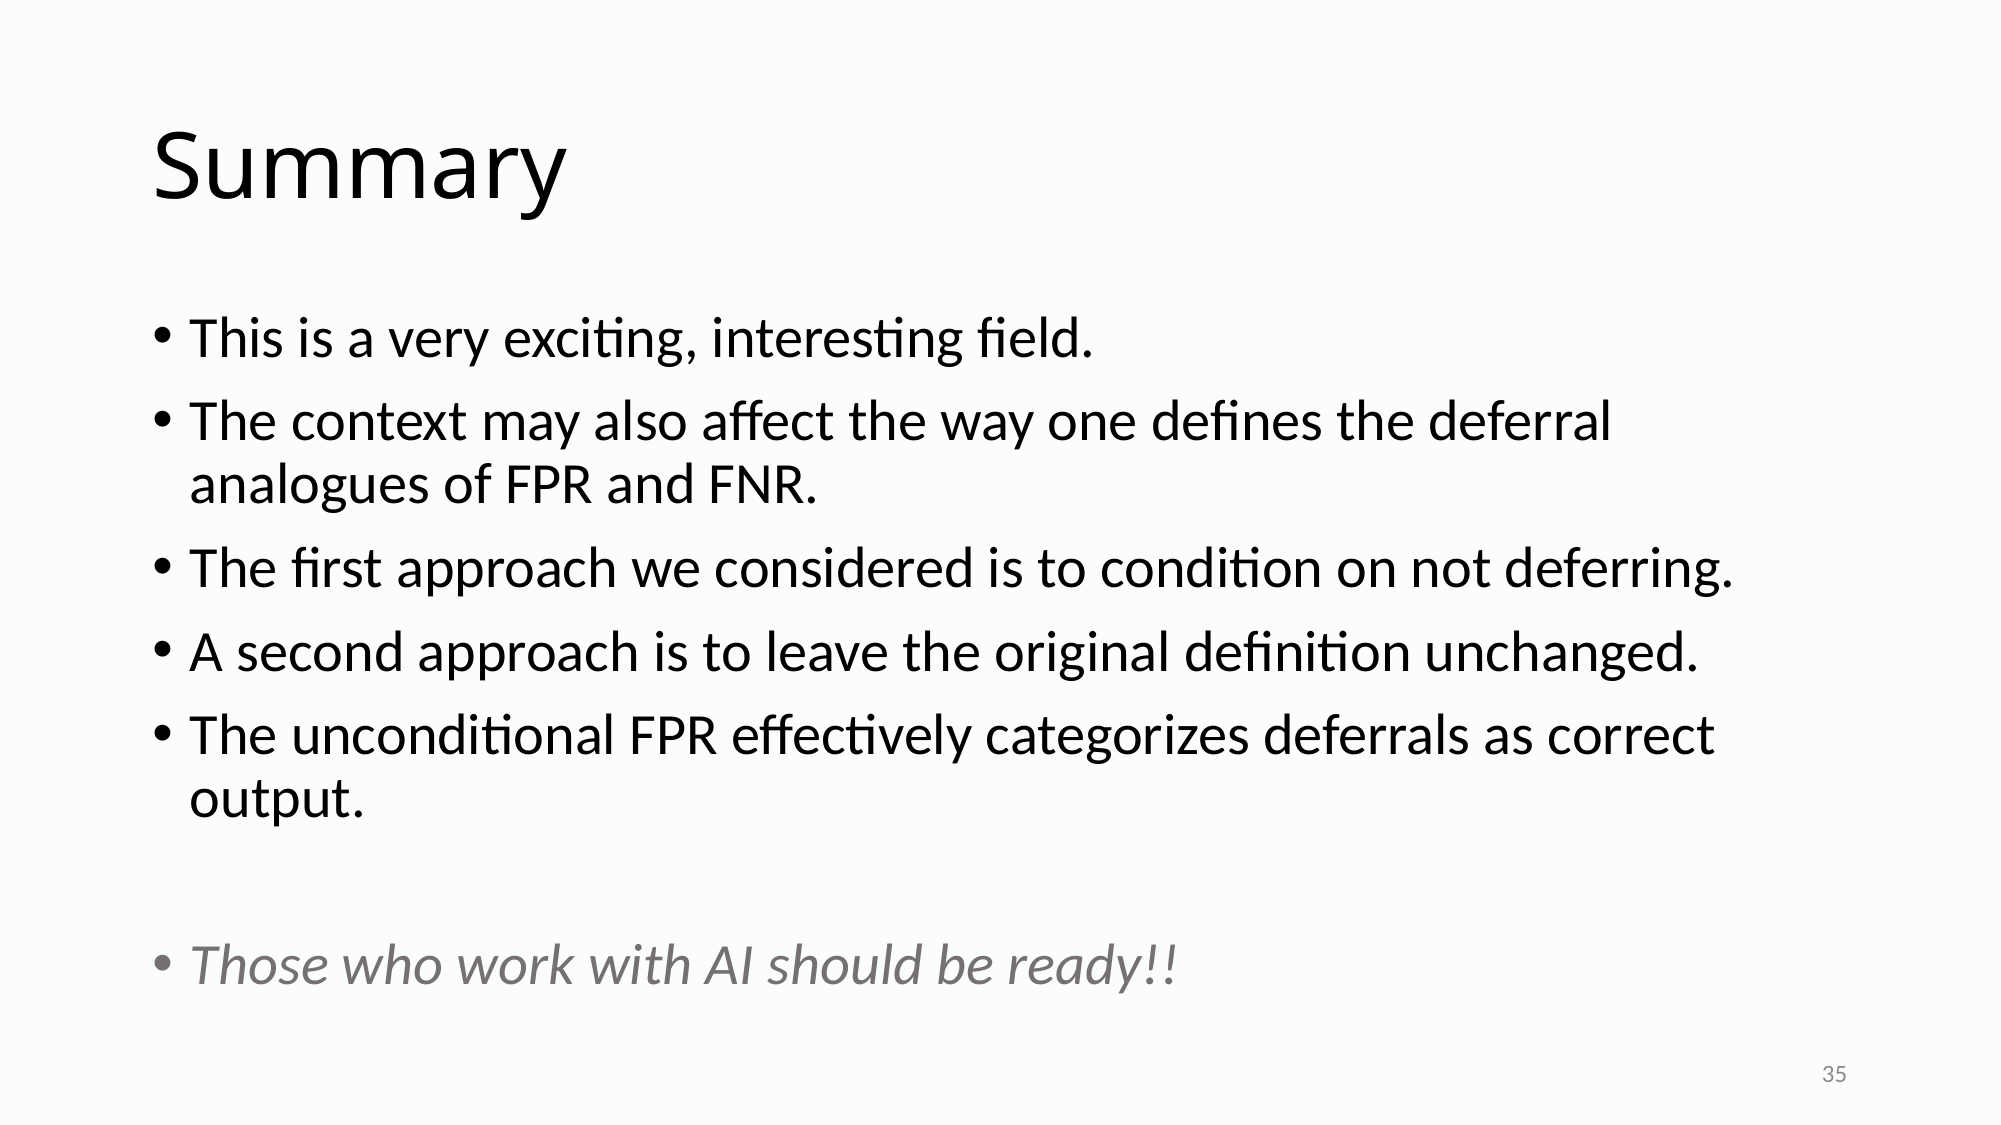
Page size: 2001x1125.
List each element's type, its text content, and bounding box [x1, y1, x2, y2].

list This is a very exciting, interesting field. The context may also affect the way one defines the deferral analogues of FPR and FNR. The first approach we considered is to condition on not deferring. A second approach is to leave the original definition unchanged. The unconditional FPR effectively categorizes deferrals as correct output. Those who work with AI should be ready!! [137, 299, 1863, 1014]
title Summary [137, 59, 1863, 278]
slide_number 35 [1412, 1042, 1863, 1103]
